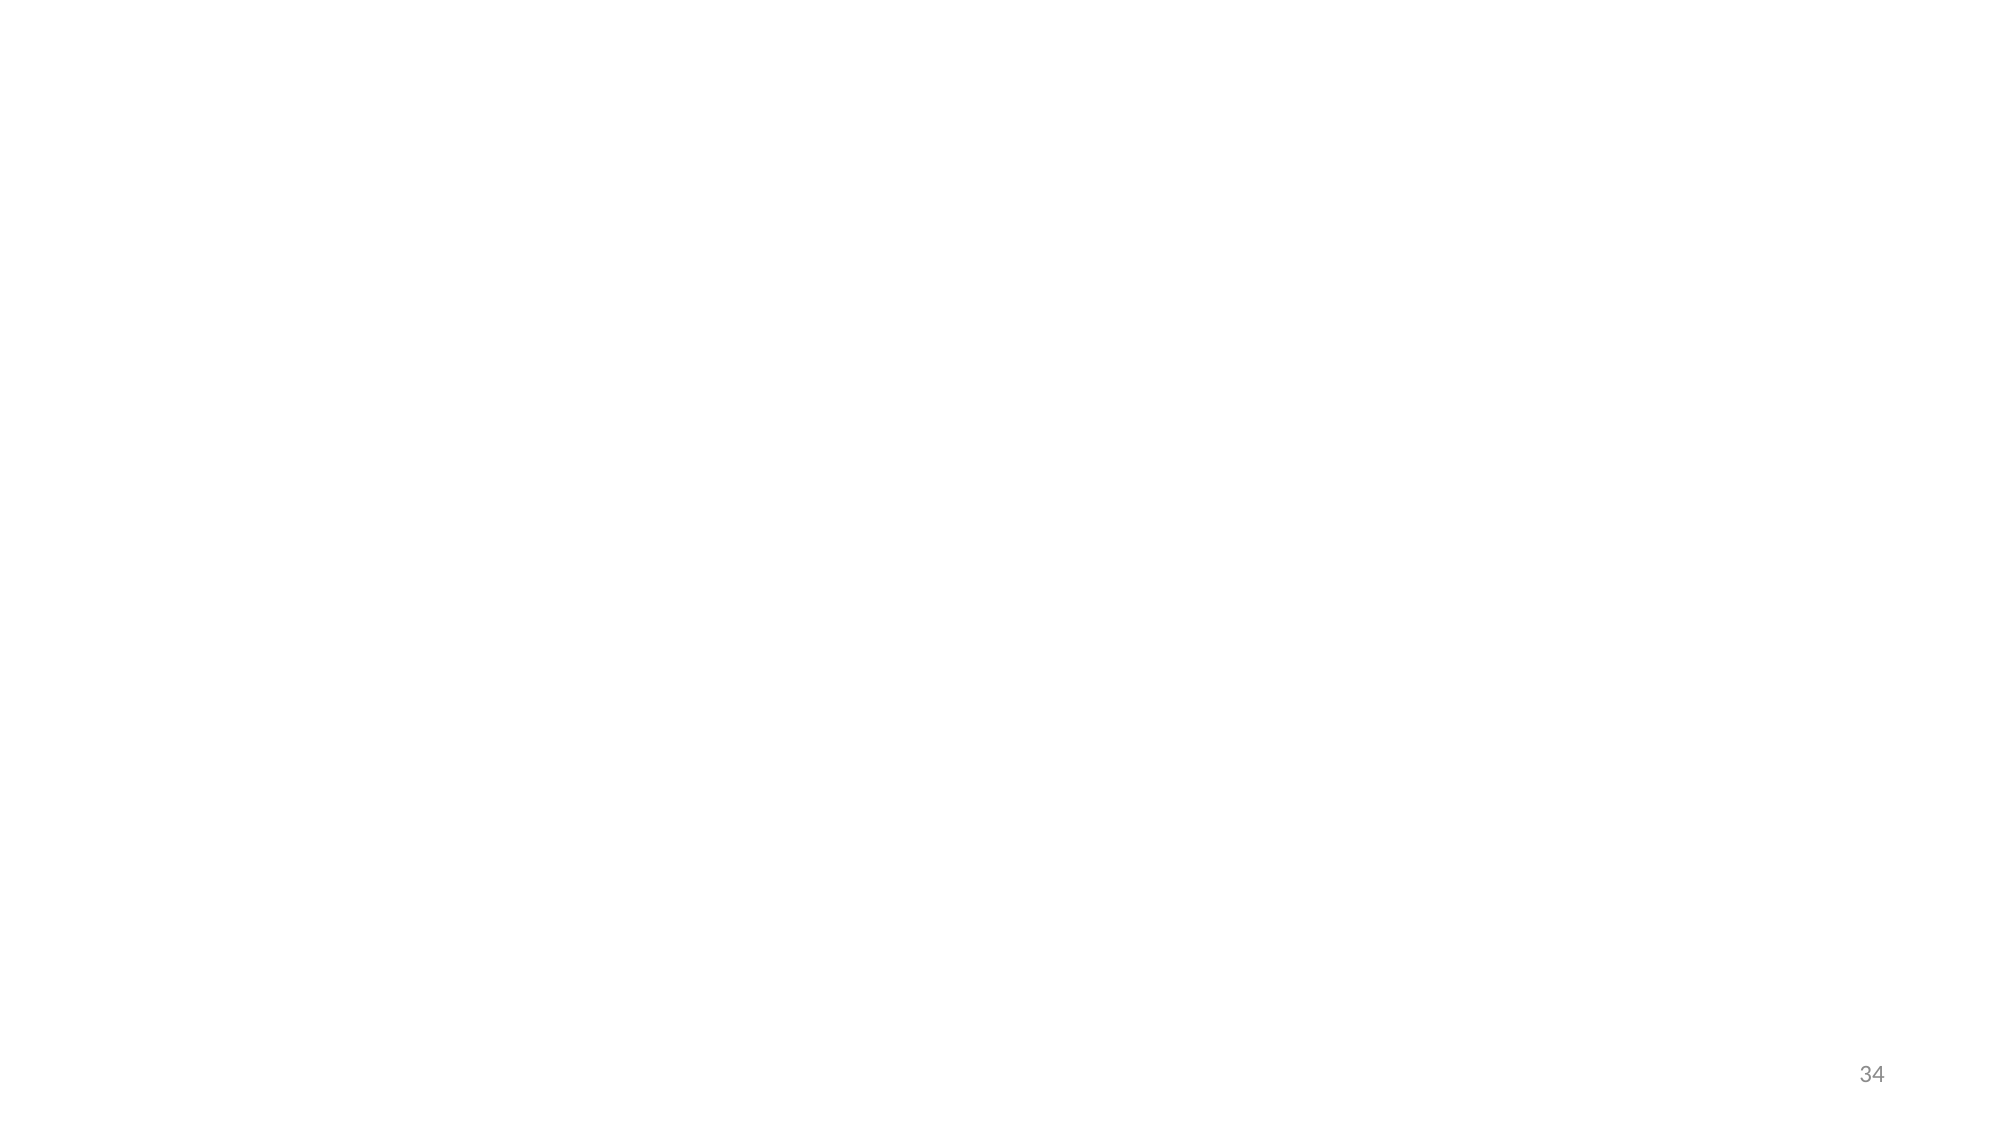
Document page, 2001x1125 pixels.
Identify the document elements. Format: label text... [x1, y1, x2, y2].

slide_number 34 [1433, 1042, 1900, 1103]
